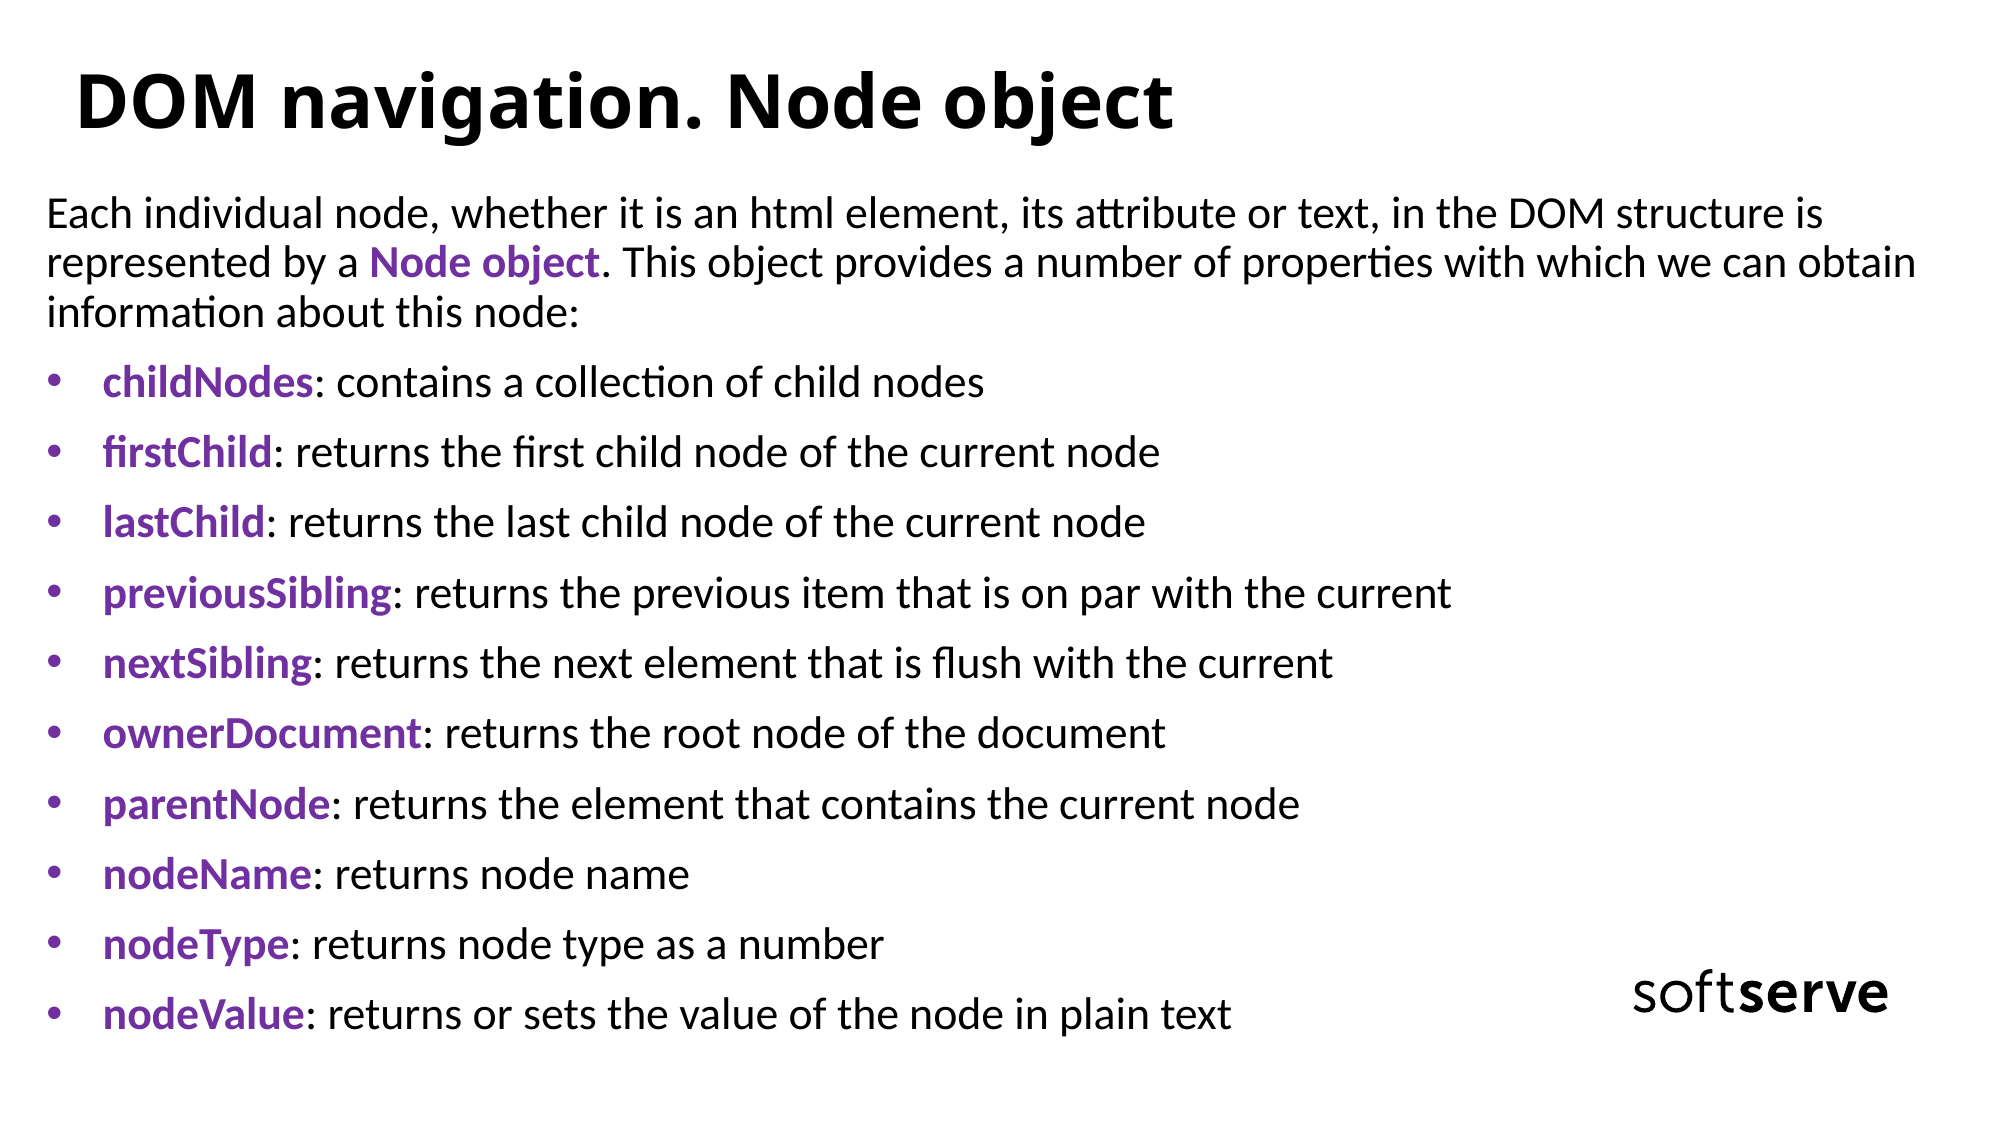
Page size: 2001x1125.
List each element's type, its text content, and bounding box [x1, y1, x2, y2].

title DOM navigation. Node object [59, 56, 1957, 143]
list Each individual node, whether it is an html element, its attribute or text, in the DOM structure is represented by a Node object. This object provides a number of properties with which we can obtain information about this node: childNodes: contains a collection of child nodes firstChild: returns the first child node of the current node lastChild: returns the last child node of the current node previousSibling: returns the previous item that is on par with the current nextSibling: returns the next element that is flush with the current ownerDocument: returns the root node of the document parentNode: returns the element that contains the current node nodeName: returns node name nodeType: returns node type as a number nodeValue: returns or sets the value of the node in plain text [31, 181, 1964, 1106]
